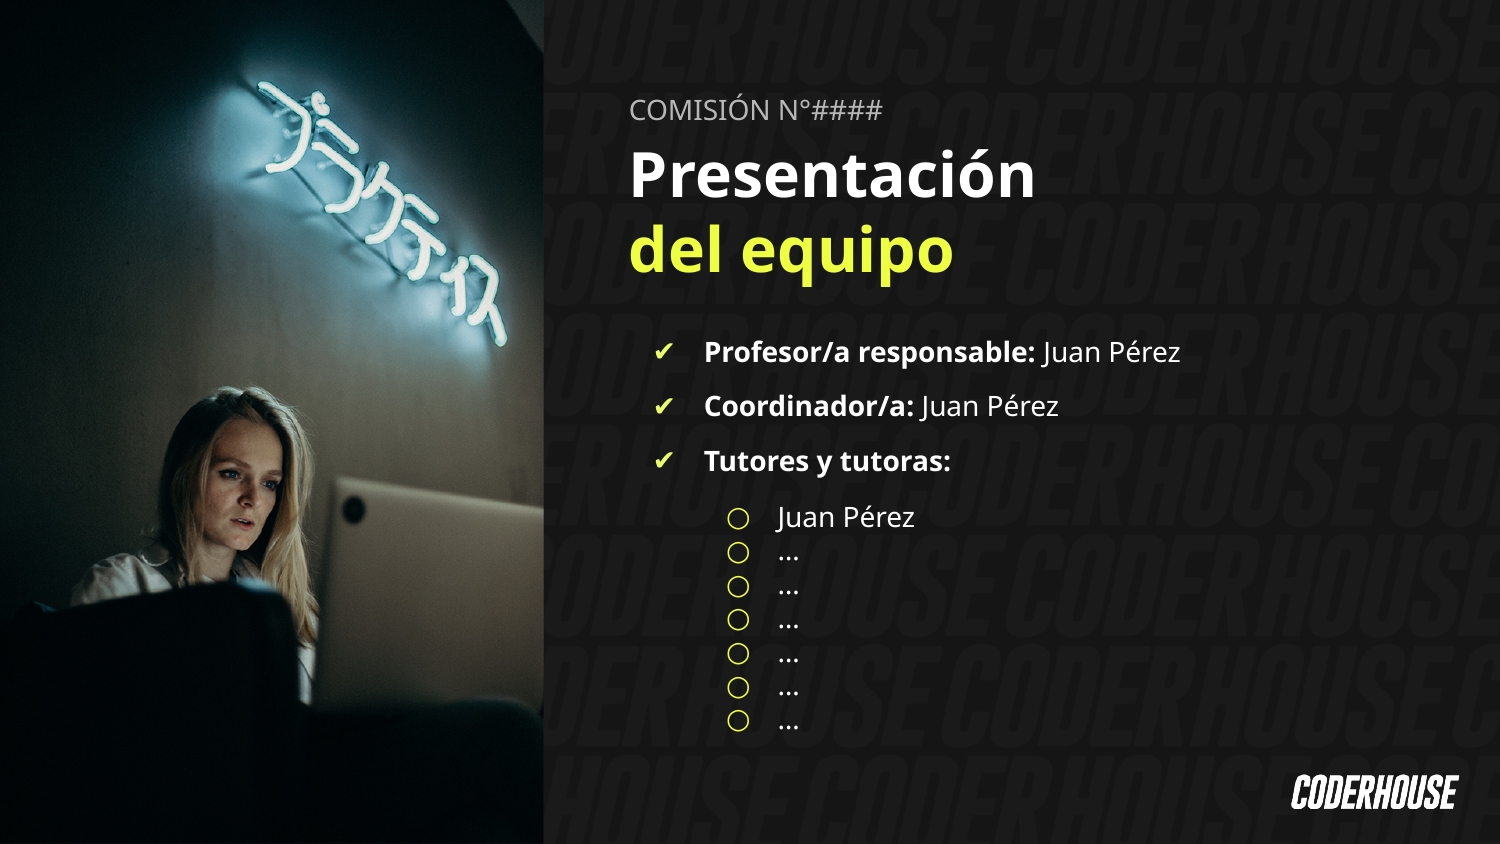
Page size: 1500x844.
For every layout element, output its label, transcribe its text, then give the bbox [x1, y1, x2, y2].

picture [0, 0, 1500, 844]
text_box Juan Pérez … … … … … … [612, 484, 935, 751]
text_box Profesor/a responsable: Juan Pérez Coordinador/a: Juan Pérez Tutores y tutoras: [613, 318, 1422, 492]
text_box COMISIÓN N°#### [613, 76, 1422, 141]
text_box Presentación del equipo [613, 141, 1422, 225]
